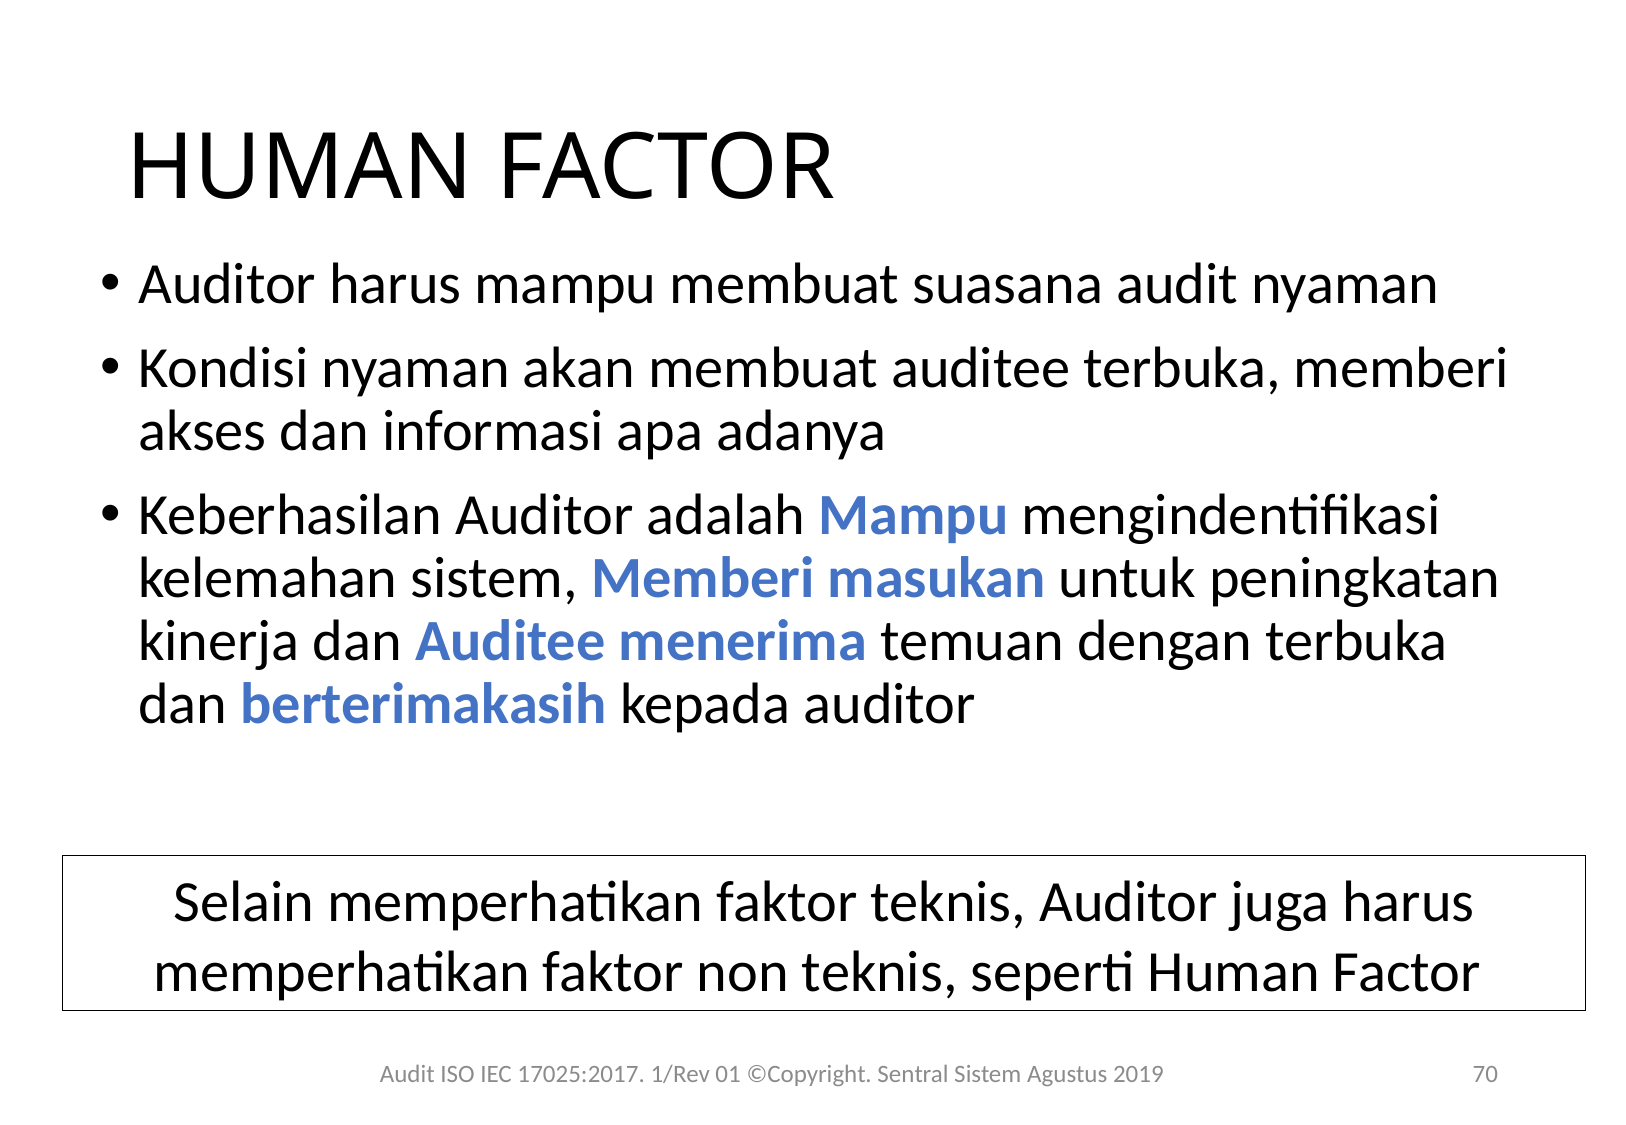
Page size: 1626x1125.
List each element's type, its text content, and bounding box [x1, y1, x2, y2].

footer Audit ISO IEC 17025:2017. 1/Rev 01 ©Copyright. Sentral Sistem Agustus 2019 [290, 1042, 1255, 1103]
title HUMAN FACTOR [111, 59, 1514, 246]
list Auditor harus mampu membuat suasana audit nyaman Kondisi nyaman akan membuat auditee terbuka, memberi akses dan informasi apa adanya Keberhasilan Auditor adalah Mampu mengindentifikasi kelemahan sistem, Memberi masukan untuk peningkatan kinerja dan Auditee menerima temuan dengan terbuka dan berterimakasih kepada auditor [85, 246, 1549, 809]
text_box Selain memperhatikan faktor teknis, Auditor juga harus memperhatikan faktor non teknis, seperti Human Factor [62, 855, 1586, 1011]
slide_number 70 [1255, 1042, 1514, 1103]
